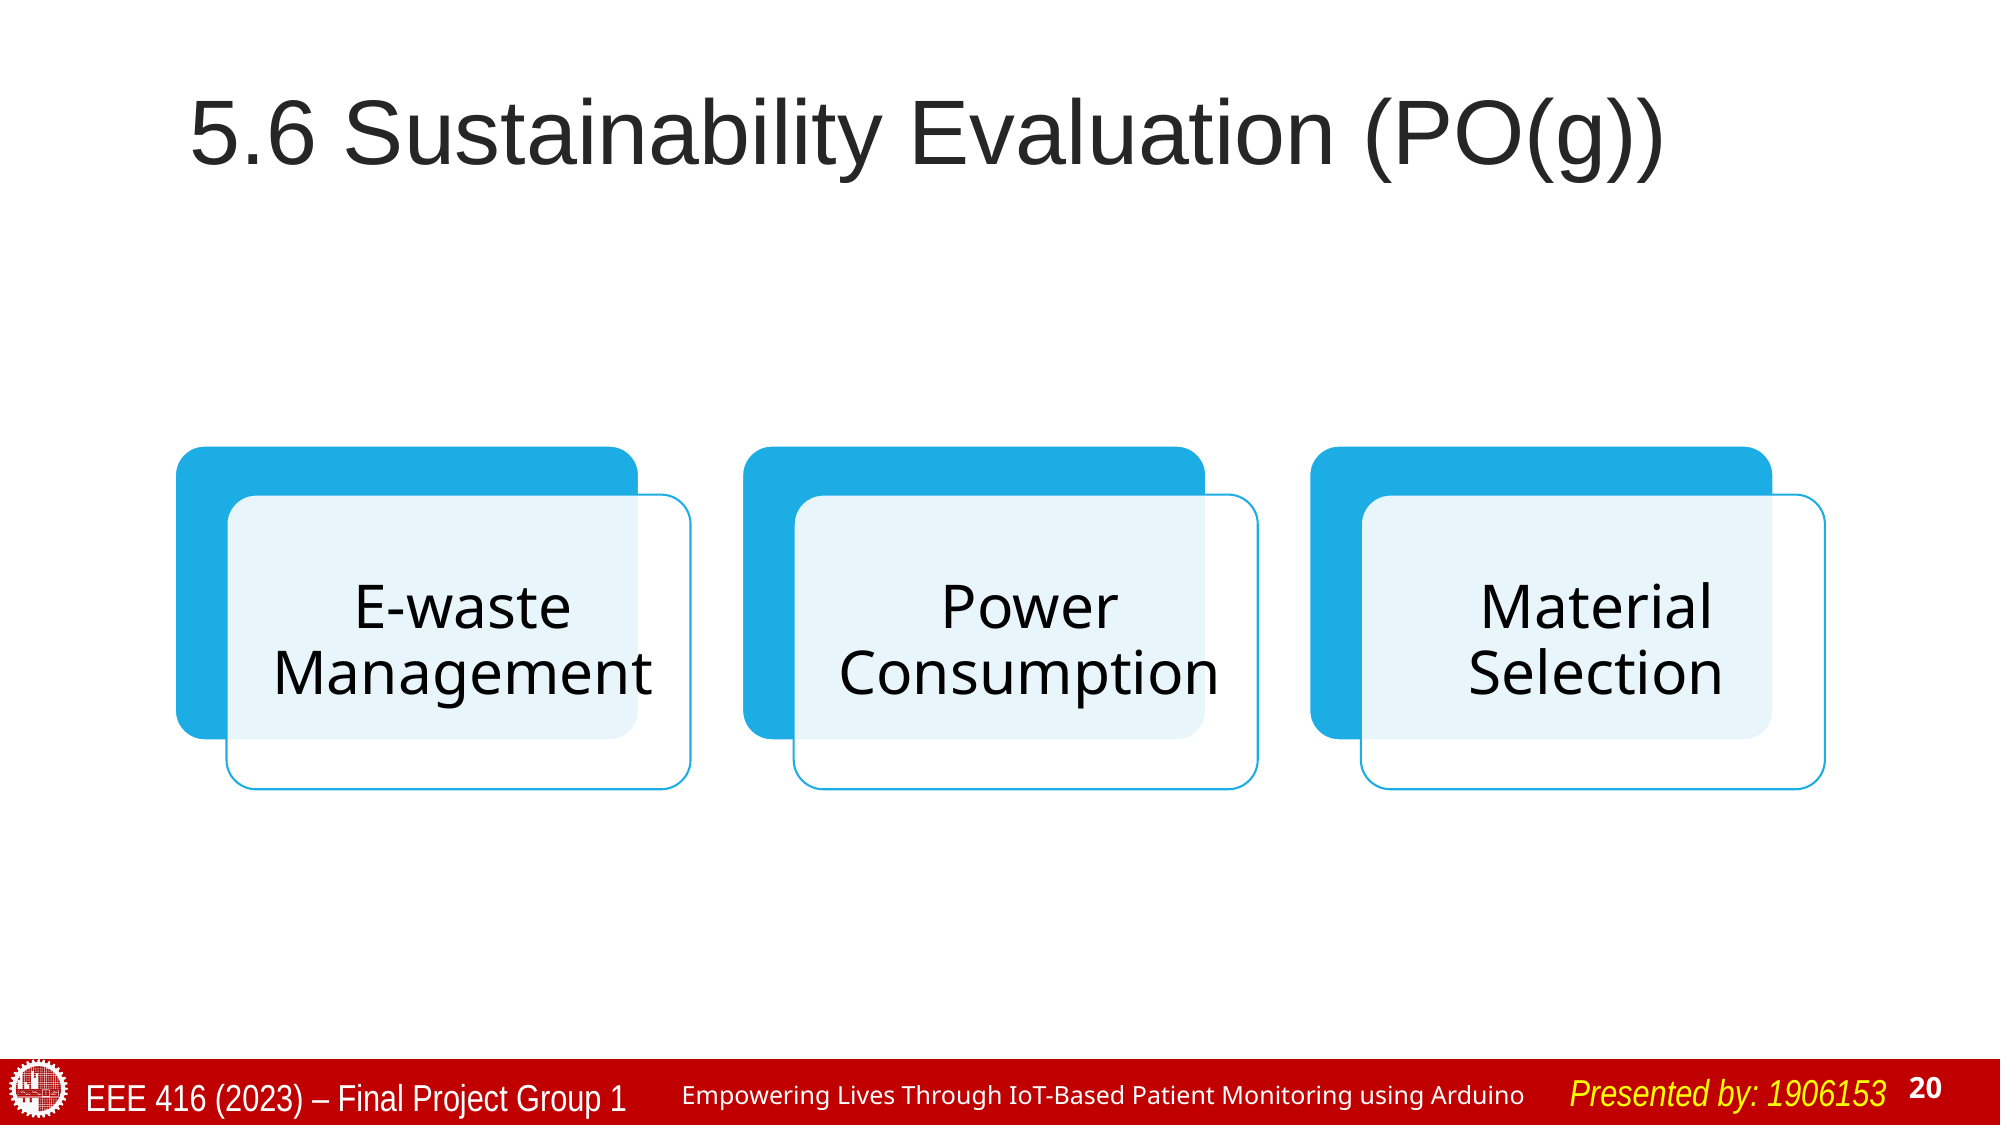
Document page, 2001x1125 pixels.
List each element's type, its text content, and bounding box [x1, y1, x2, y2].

title 5.6 Sustainability Evaluation (PO(g)) [174, 75, 1825, 195]
slide_number EEE 416 (2023) – Final Project Group 1 [70, 1066, 863, 1125]
footer Empowering Lives Through IoT-Based Patient Monitoring using Arduino [666, 1072, 1608, 1125]
text_box Presented by: 1906153 [1554, 1061, 1902, 1122]
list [174, 244, 1825, 990]
slide_number 20 [1902, 1066, 1958, 1118]
picture [8, 1059, 71, 1118]
